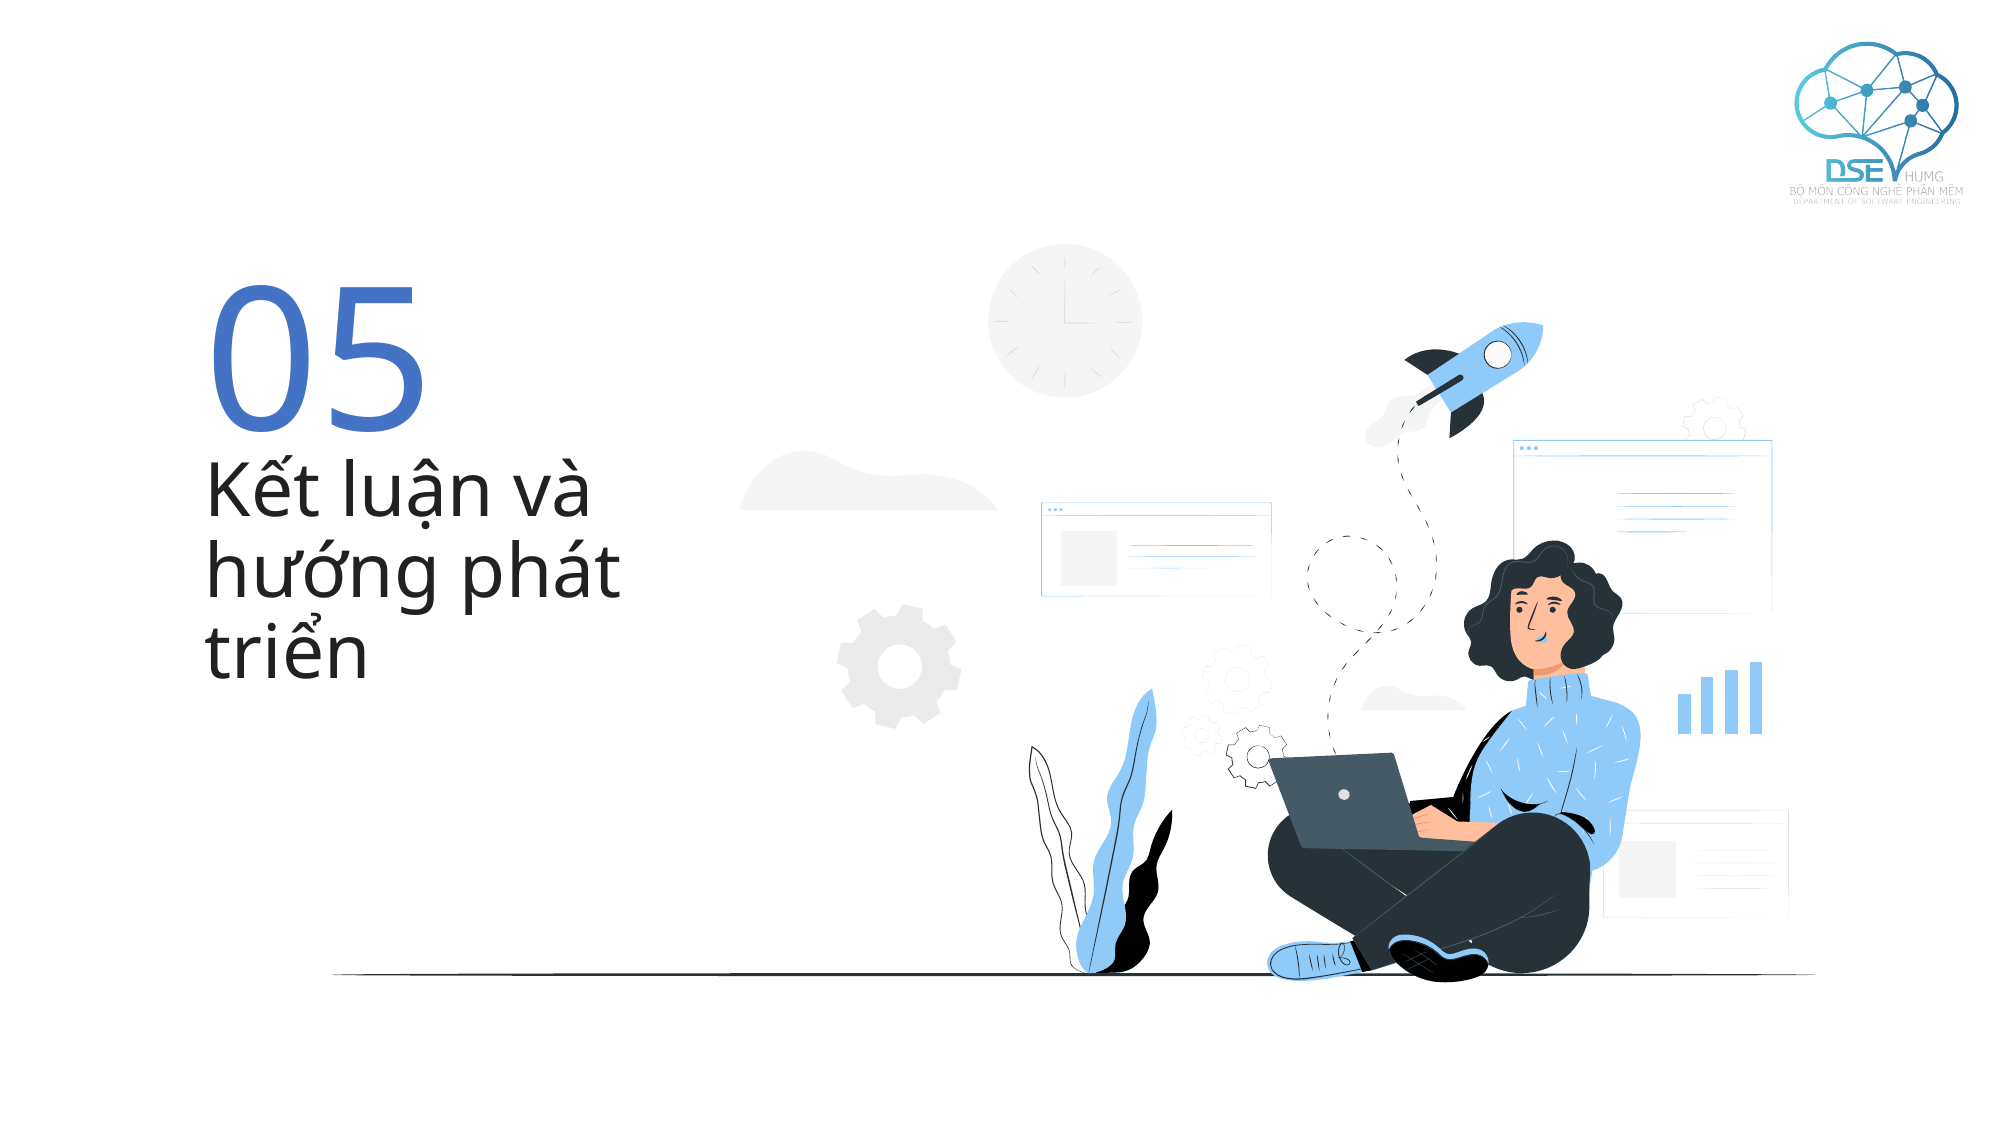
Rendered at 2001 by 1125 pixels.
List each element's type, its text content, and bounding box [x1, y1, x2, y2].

picture [1725, 0, 2001, 263]
title 05 [205, 261, 436, 469]
text_box Kết luận và hướng phát triển [205, 469, 774, 677]
